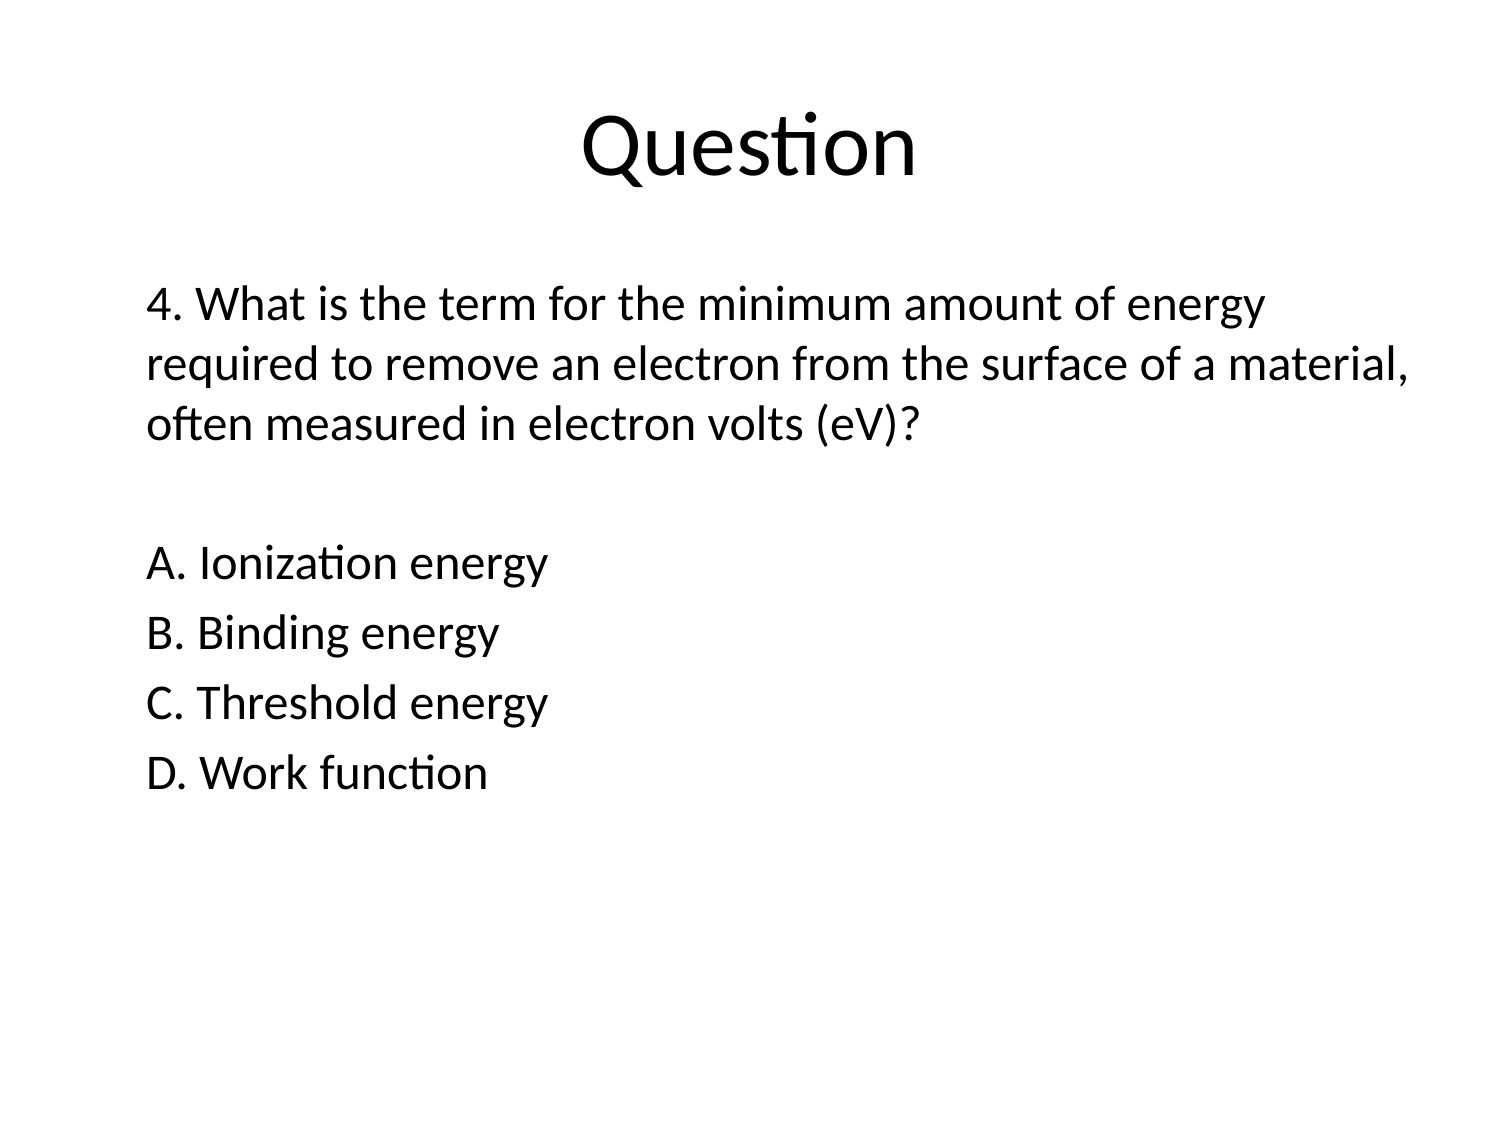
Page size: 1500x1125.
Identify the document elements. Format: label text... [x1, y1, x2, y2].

title Question [75, 45, 1425, 233]
list 4. What is the term for the minimum amount of energy required to remove an electron from the surface of a material, often measured in electron volts (eV)? A. Ionization energy B. Binding energy C. Threshold energy D. Work function [75, 262, 1425, 1005]
